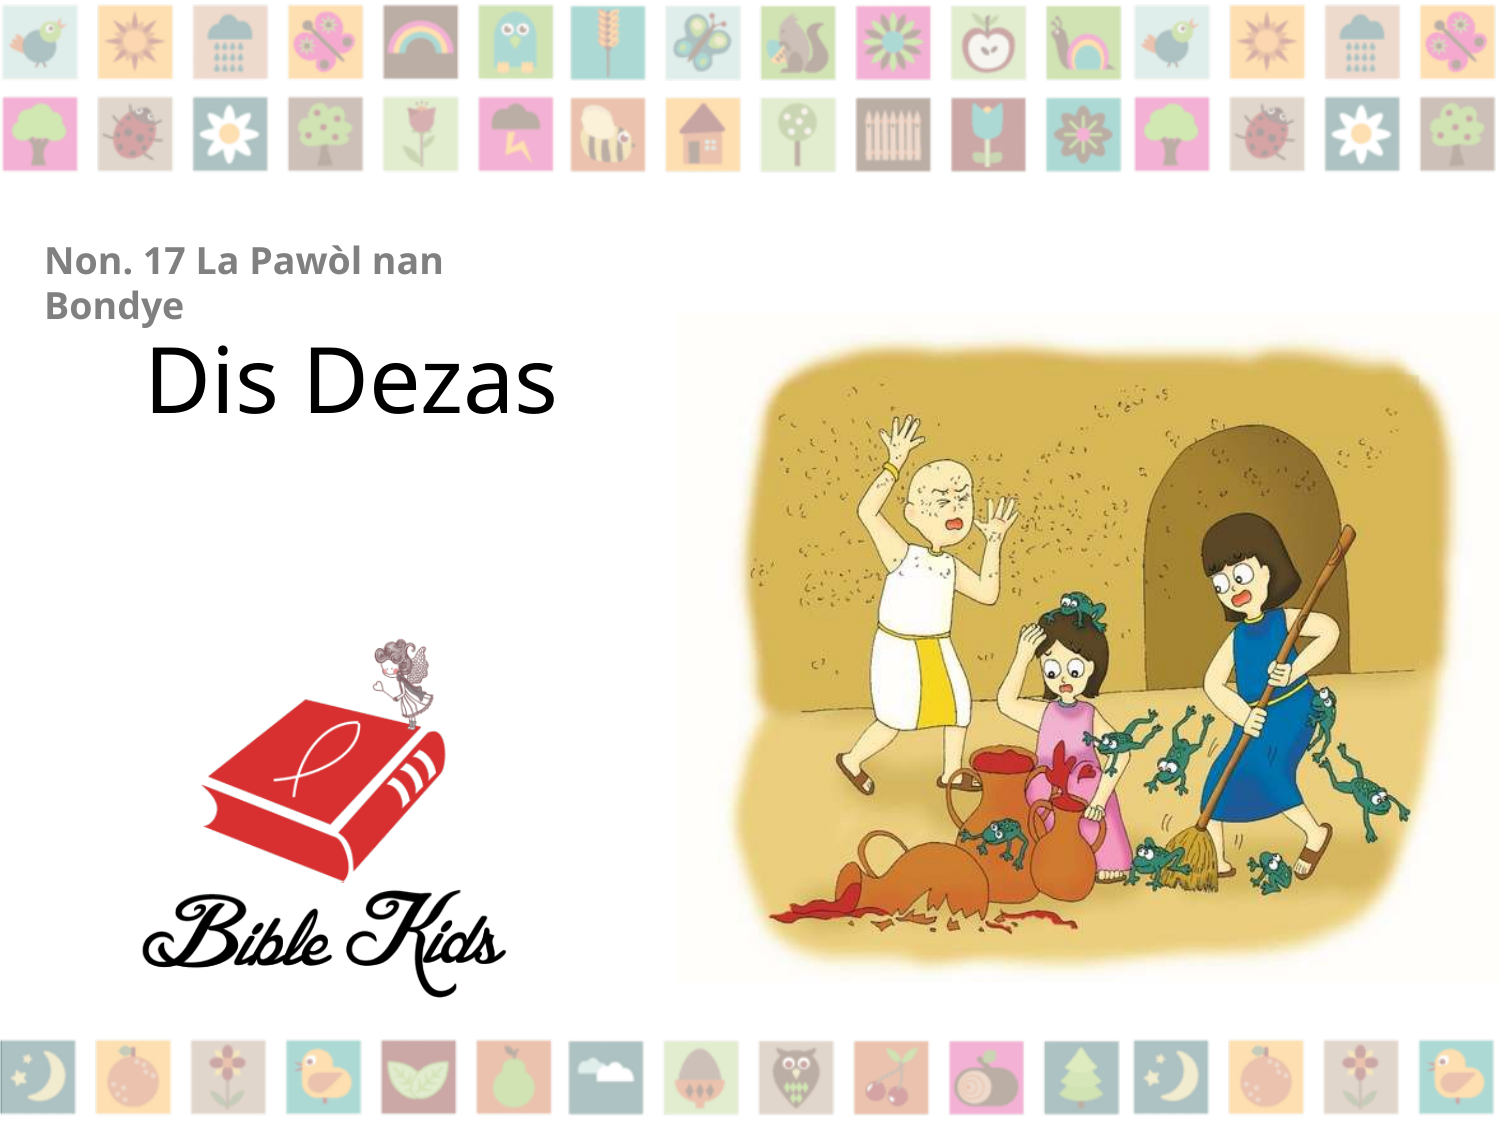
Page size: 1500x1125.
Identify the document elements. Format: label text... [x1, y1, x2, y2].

text_box Non. 17 La Pawòl nan Bondye [29, 229, 543, 314]
picture [677, 314, 1500, 983]
text_box Dis Dezas [29, 314, 675, 440]
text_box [0, 1028, 1500, 1118]
picture [117, 600, 544, 1027]
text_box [0, 3, 1500, 181]
